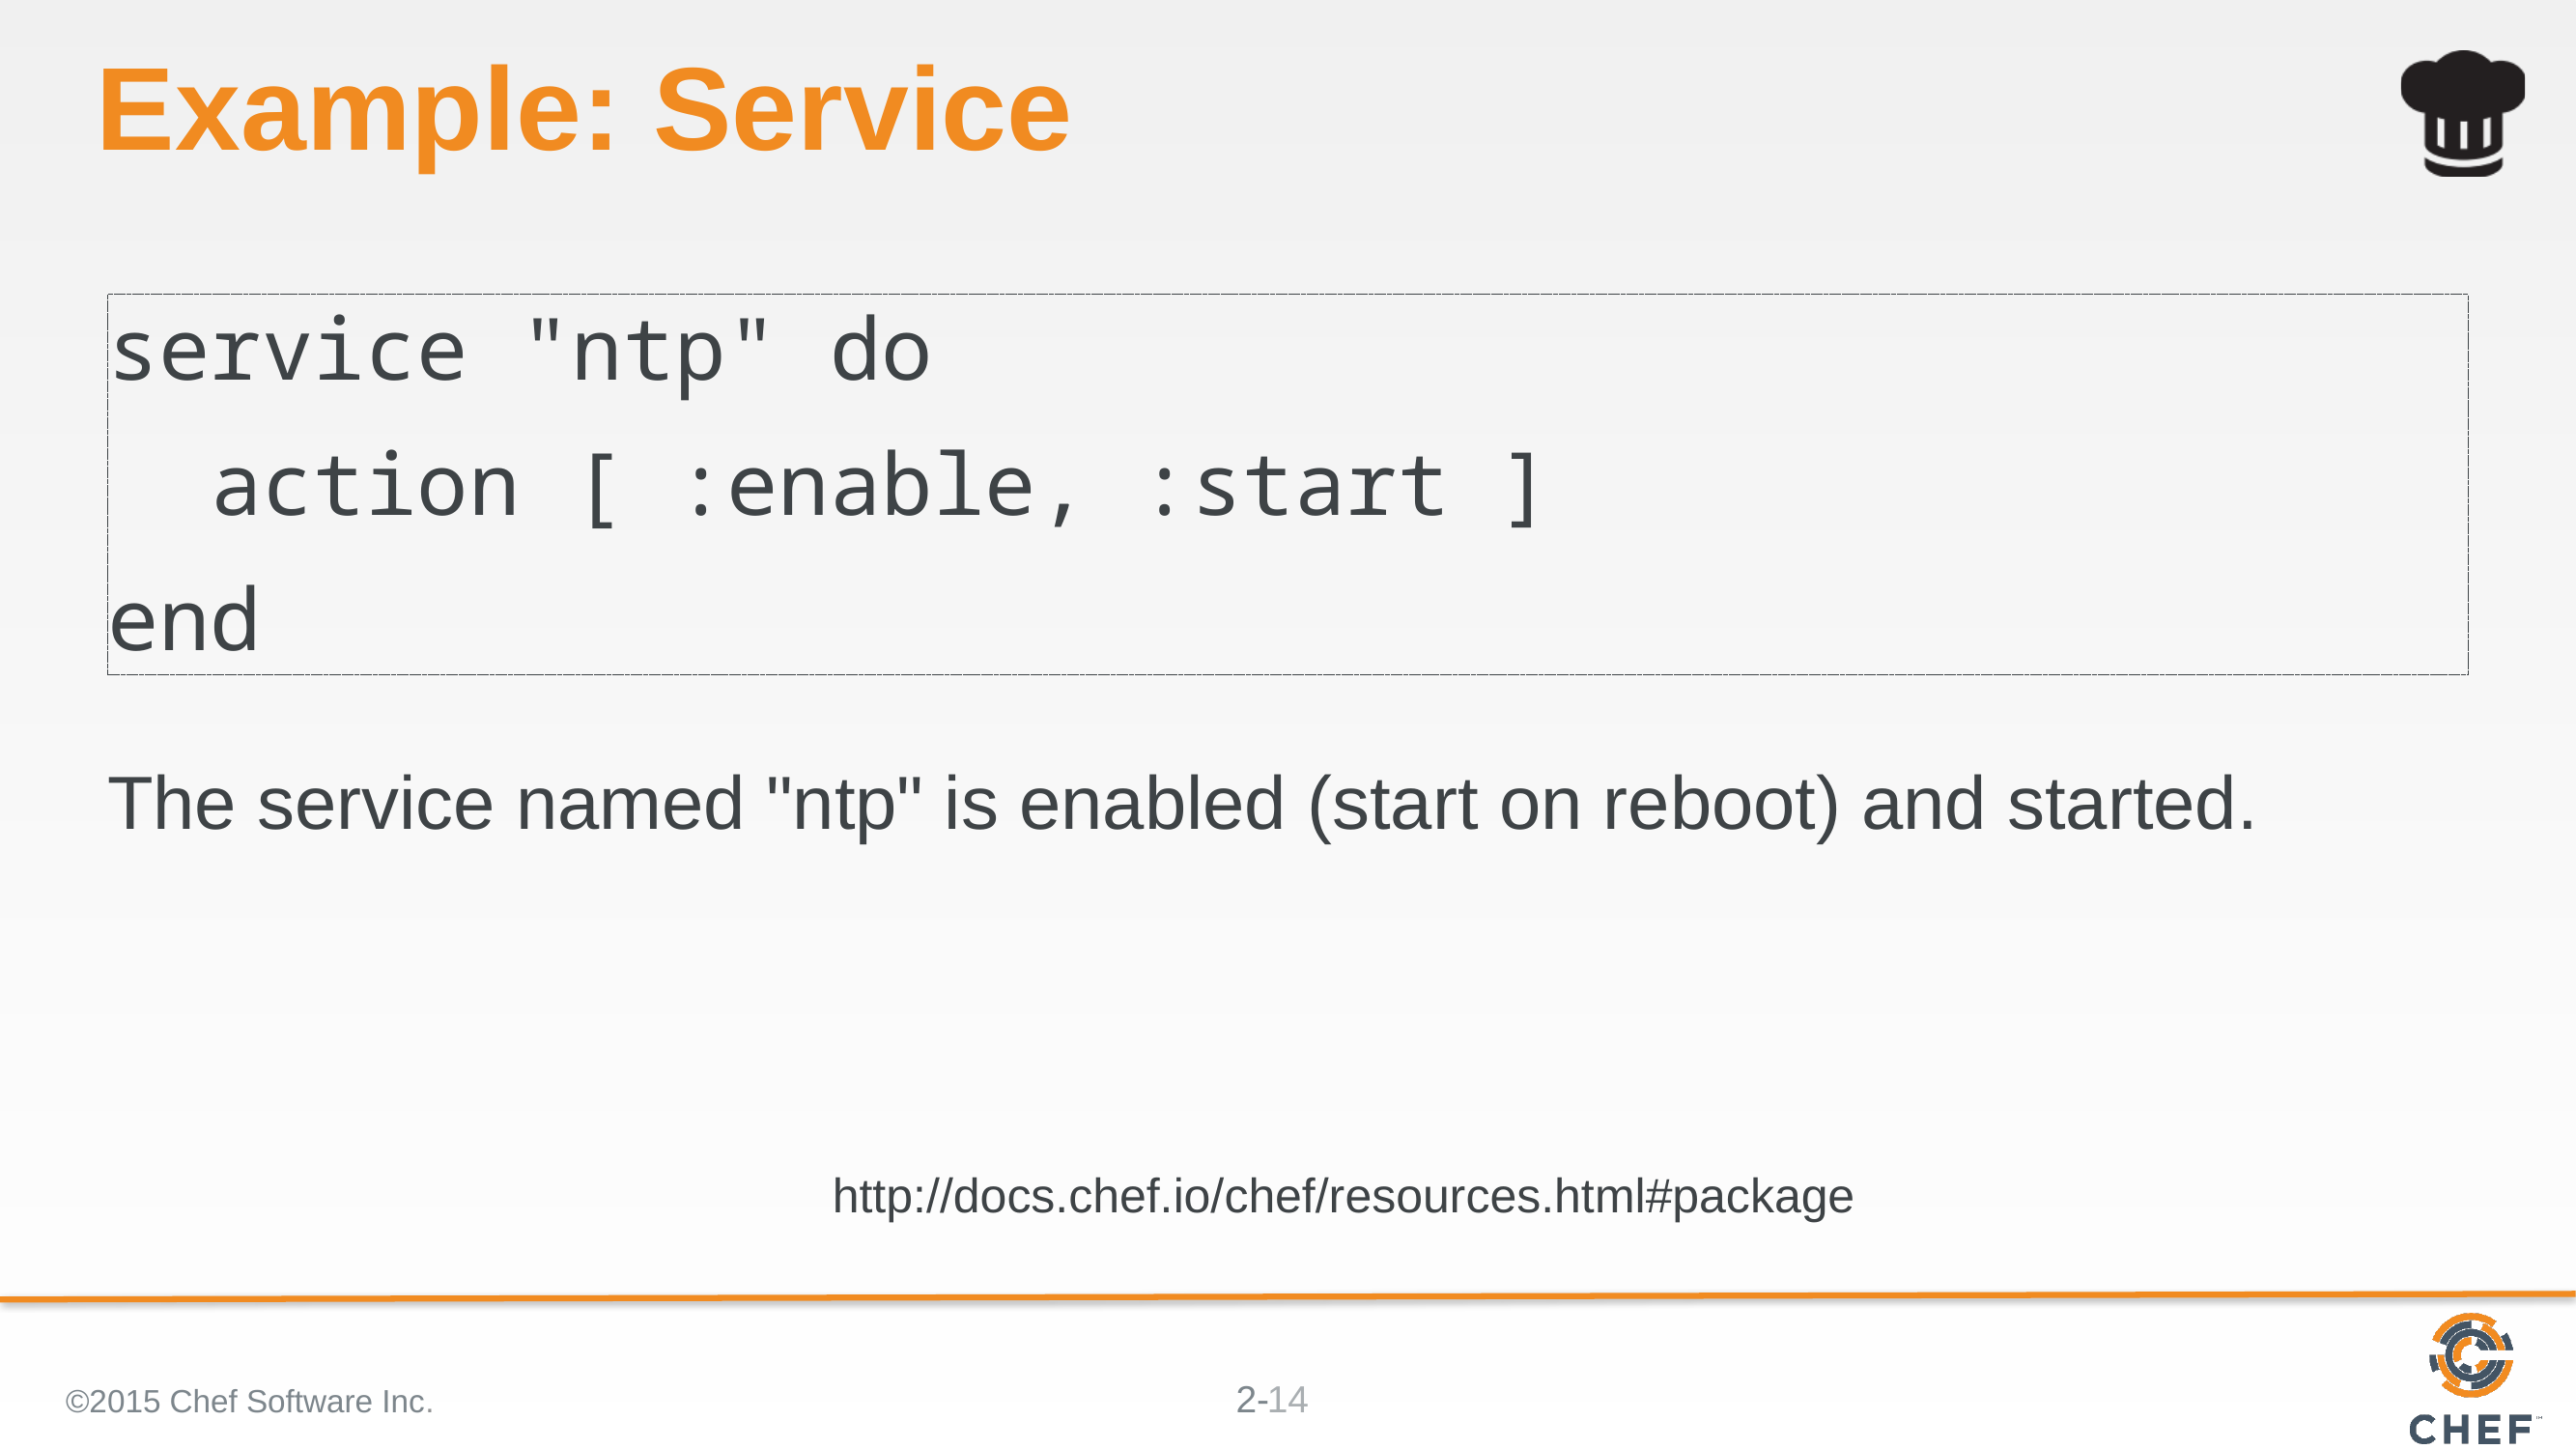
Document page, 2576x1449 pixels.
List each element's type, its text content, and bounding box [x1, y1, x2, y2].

footer ©2015 Chef Software Inc. [51, 1359, 952, 1440]
text_box The service named "ntp" is enabled (start on reboot) and started. [107, 753, 2469, 1125]
picture [2399, 1297, 2550, 1449]
title Example: Service [96, 48, 2463, 180]
slide_number 14 [998, 1359, 1578, 1437]
list service "ntp" do action [ :enable, :start ] end [107, 294, 2469, 675]
text_box http://docs.chef.io/chef/resources.html#package [674, 1164, 2014, 1262]
